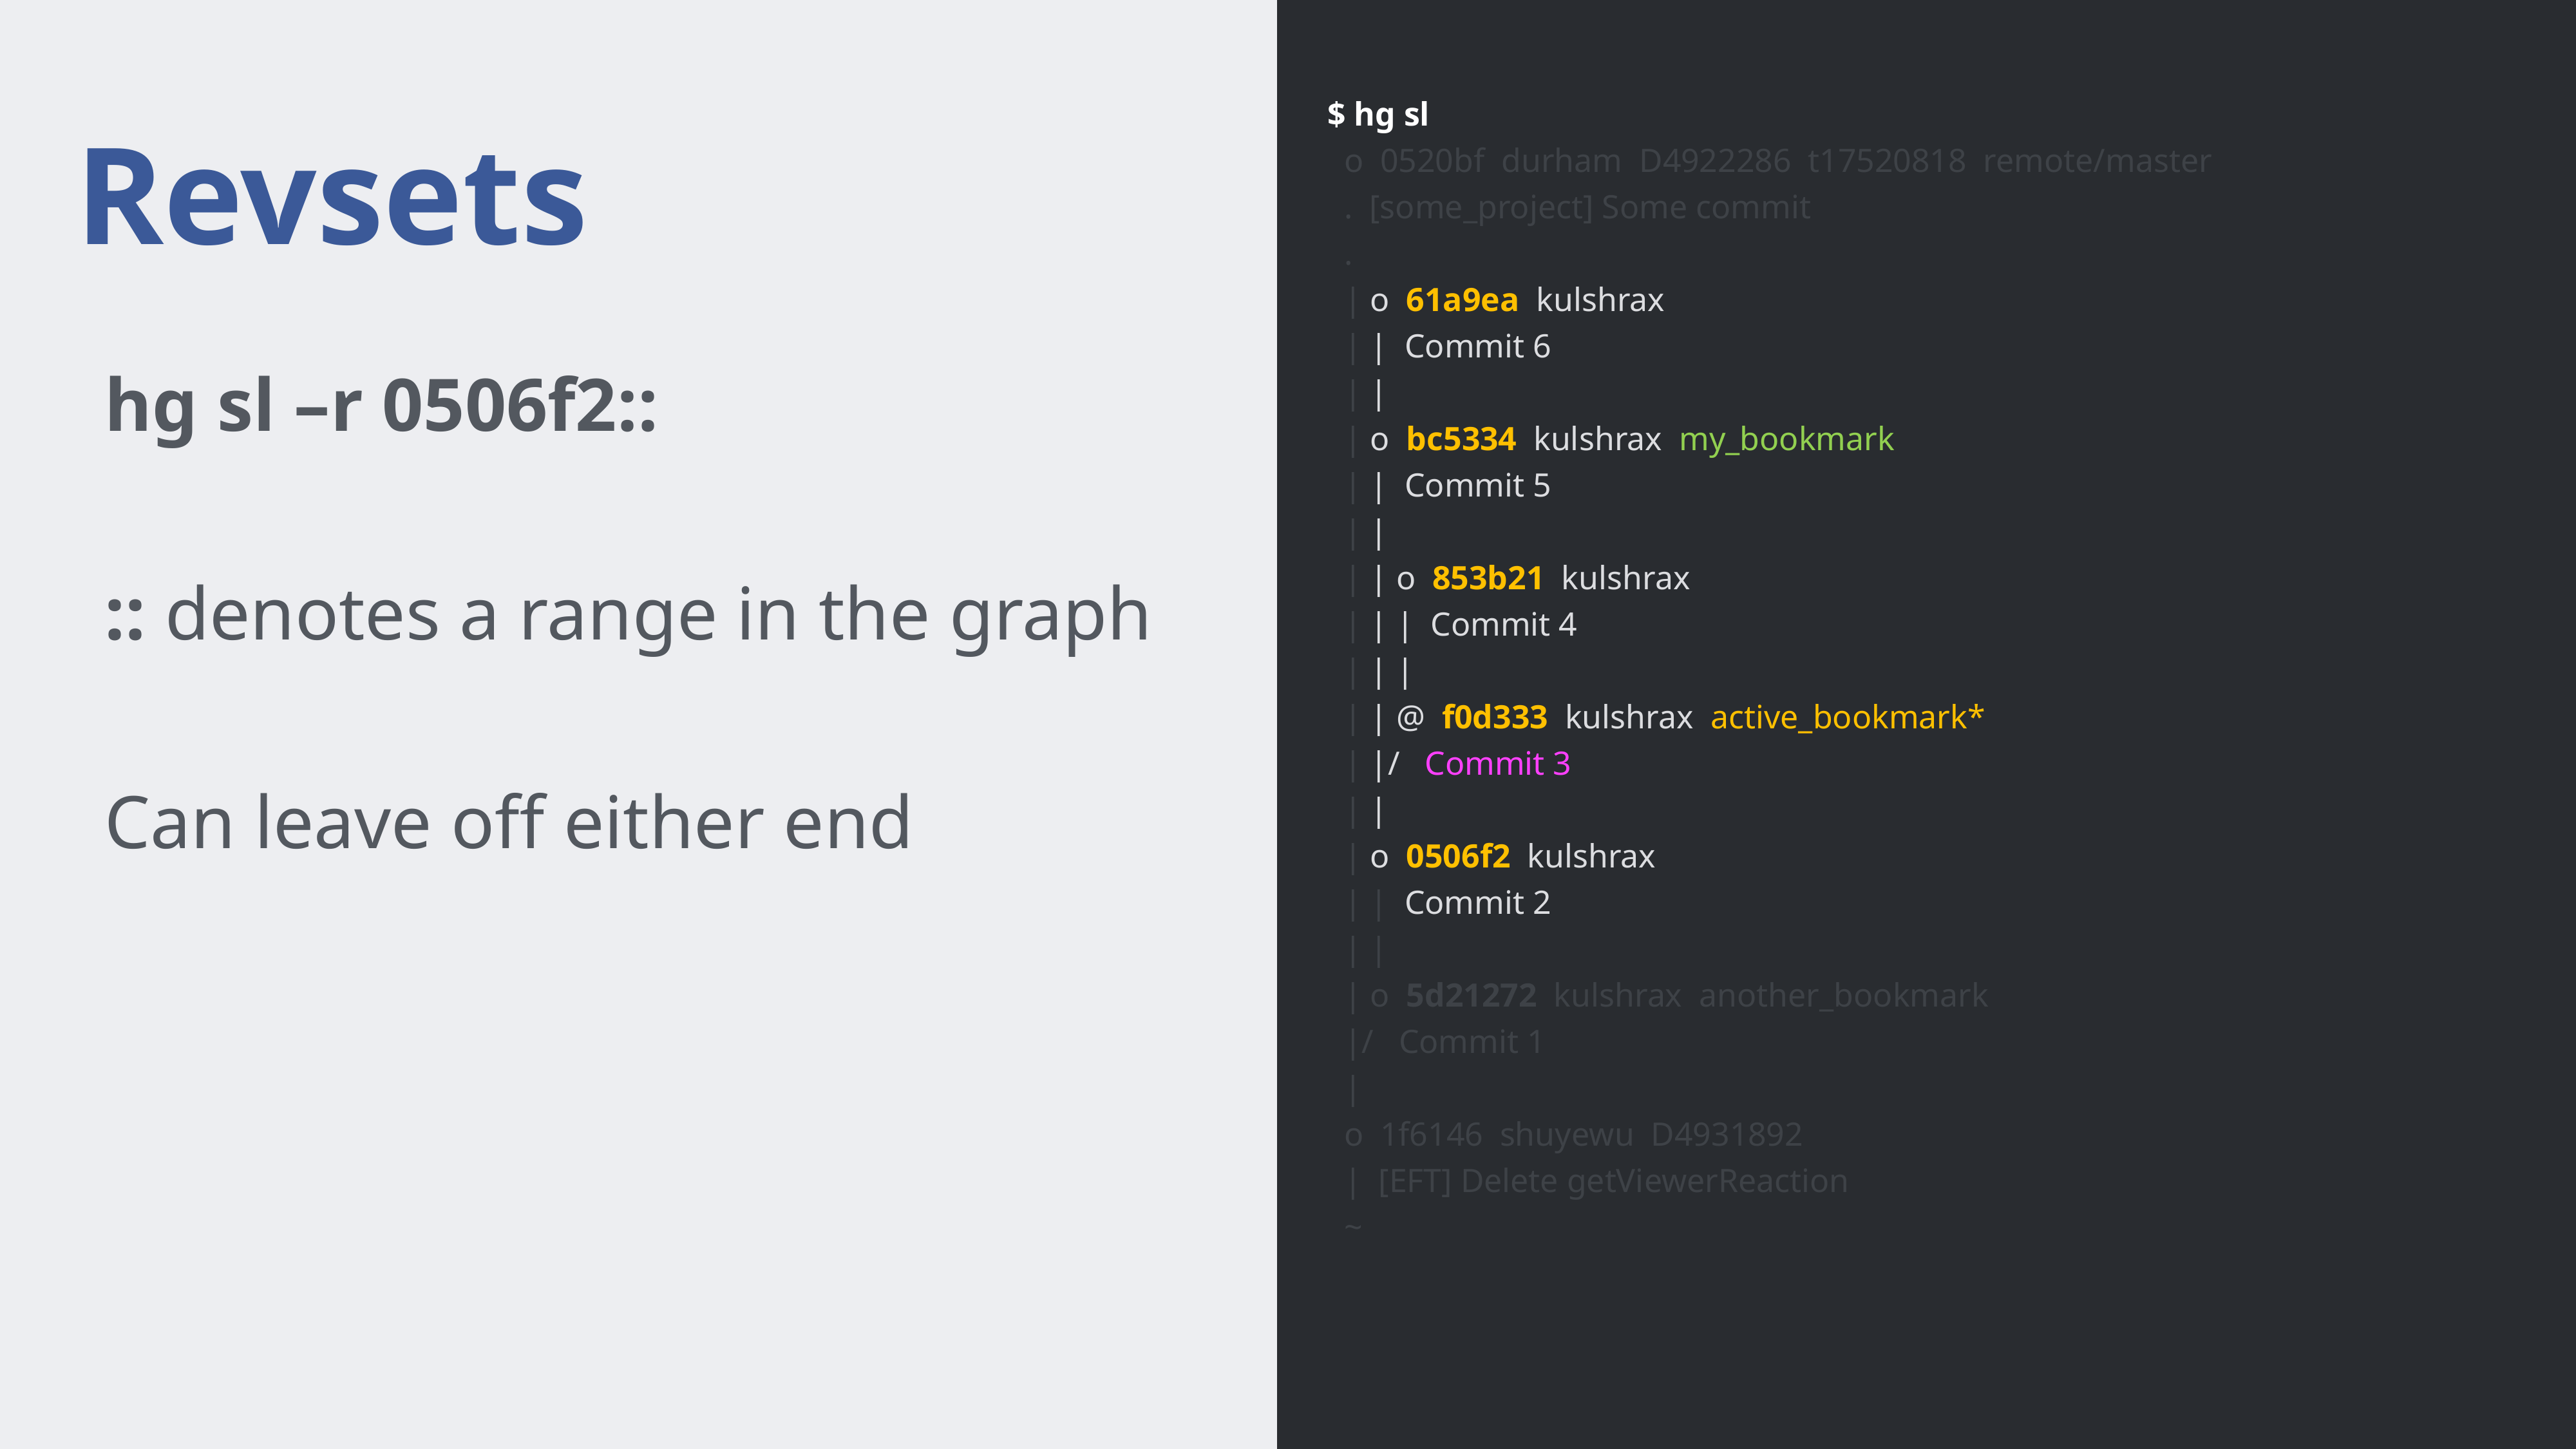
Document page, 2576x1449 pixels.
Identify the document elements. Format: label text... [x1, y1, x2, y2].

text_box [1277, 0, 2576, 1449]
text_box $ hg sl o 0520bf durham D4922286 t17520818 remote/master . [some_project] Some commit . | o 61a9ea kulshrax | | Commit 6 | | | o bc5334 kulshrax my_bookmark | | Commit 5 | | | | o 853b21 kulshrax | | | Commit 4 | | | | | @ f0d333 kulshrax active_bookmark* | |/ Commit 3 | | | o 0506f2 kulshrax | | Commit 2 | | | o 5d21272 kulshrax another_bookmark |/ Commit 1 | o 1f6146 shuyewu D4931892 | [EFT] Delete getViewerReaction ~ [1308, 76, 2481, 1373]
list hg sl –r 0506f2:: :: denotes a range in the graph Can leave off either end [56, 341, 1233, 1059]
title Revsets [75, 109, 1214, 305]
